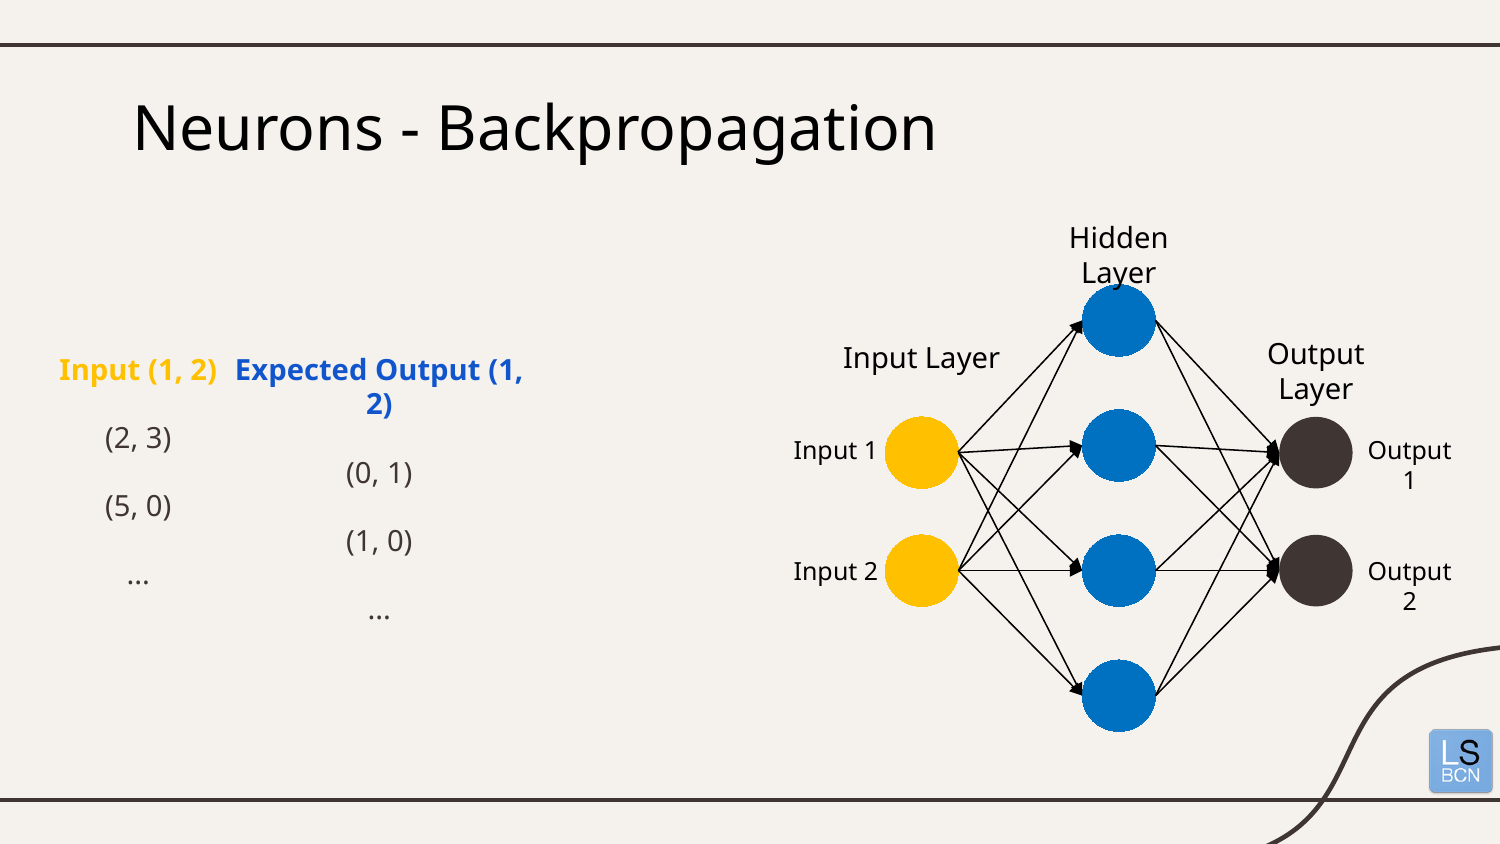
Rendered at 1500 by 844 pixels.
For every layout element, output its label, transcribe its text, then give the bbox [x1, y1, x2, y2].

title Neurons - Backpropagation [116, 72, 1278, 167]
picture [1421, 721, 1500, 801]
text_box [768, 204, 1477, 732]
text_box Expected Output (1, 2) (0, 1) (1, 0) ... [213, 242, 545, 614]
text_box Input (1, 2) (2, 3) (5, 0) ... [0, 242, 213, 614]
